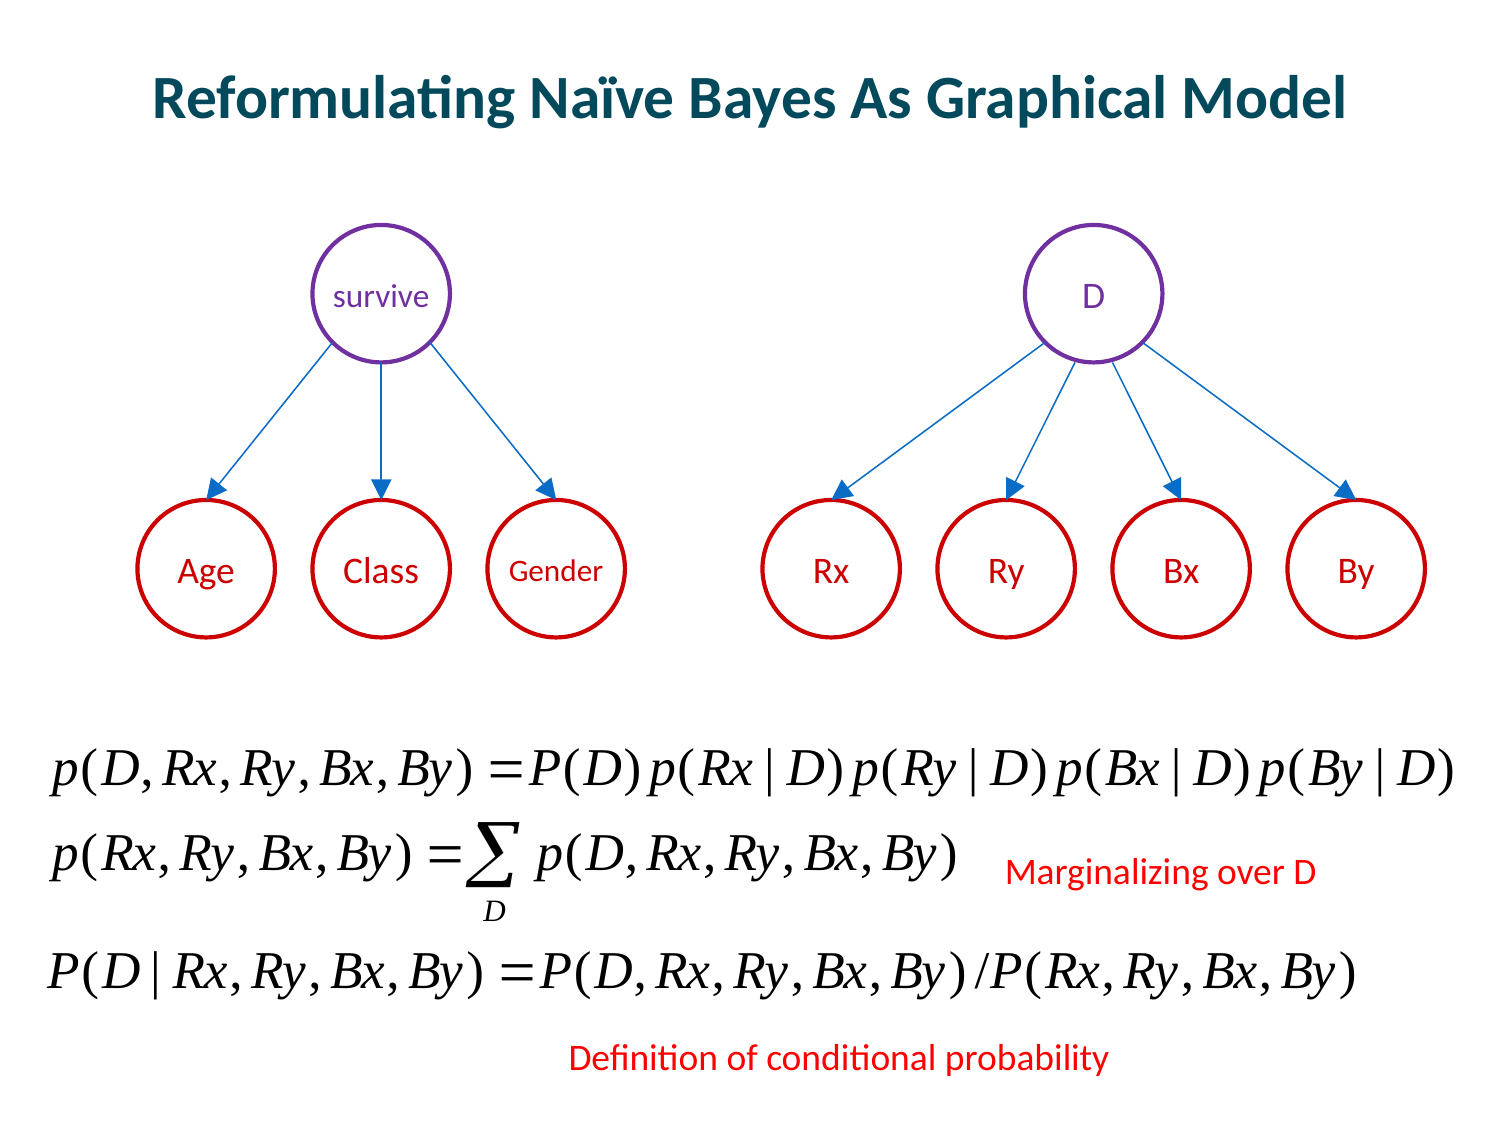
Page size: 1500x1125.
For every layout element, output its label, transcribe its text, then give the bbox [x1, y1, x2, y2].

list [50, 224, 1425, 735]
title Reformulating Naïve Bayes As Graphical Model [75, 24, 1425, 163]
text_box Definition of conditional probability [553, 1024, 1126, 1085]
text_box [137, 224, 626, 638]
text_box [762, 224, 1426, 638]
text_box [37, 737, 1466, 1013]
